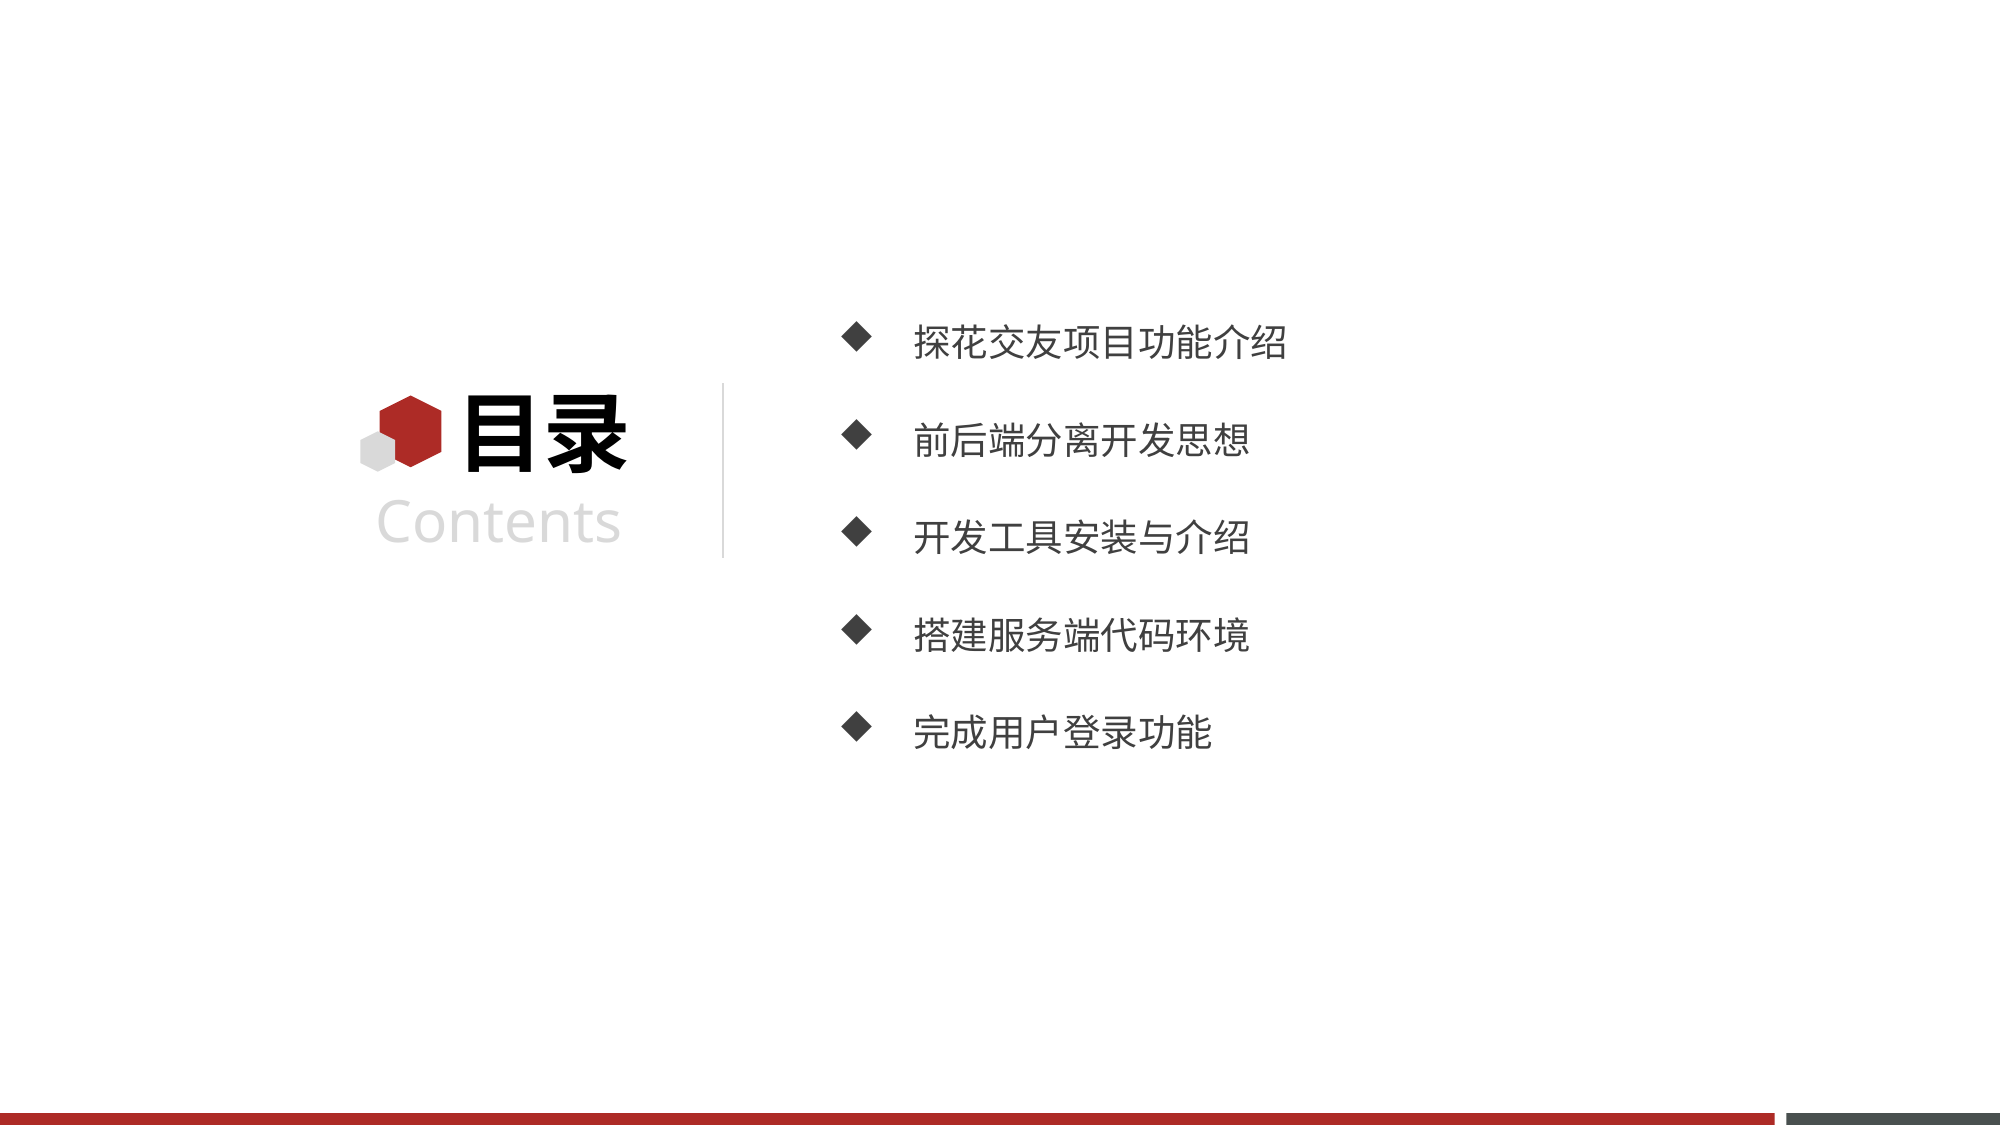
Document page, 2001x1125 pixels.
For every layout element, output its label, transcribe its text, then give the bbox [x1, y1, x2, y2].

list 探花交友项目功能介绍 前后端分离开发思想 开发工具安装与介绍 搭建服务端代码环境 完成用户登录功能 [823, 165, 1804, 864]
